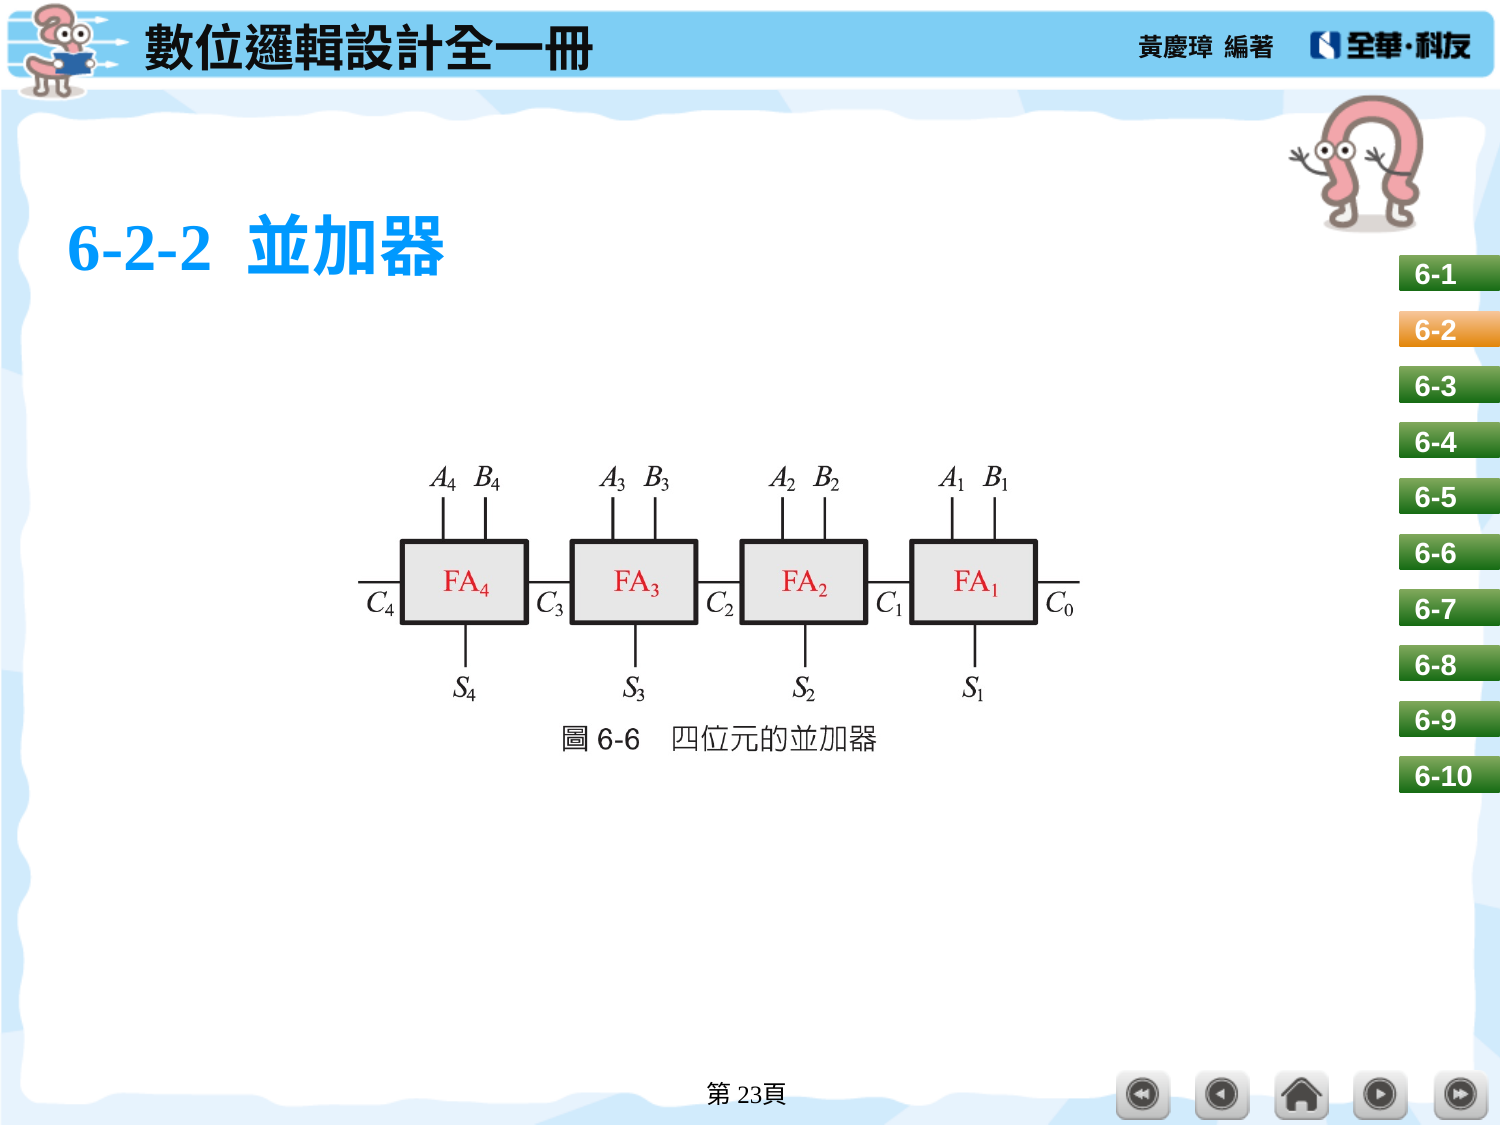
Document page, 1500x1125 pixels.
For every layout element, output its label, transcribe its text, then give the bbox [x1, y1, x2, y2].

text_box 6-2-2 並加器 [53, 196, 1388, 1024]
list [329, 444, 1112, 776]
picture [0, 0, 1500, 1125]
